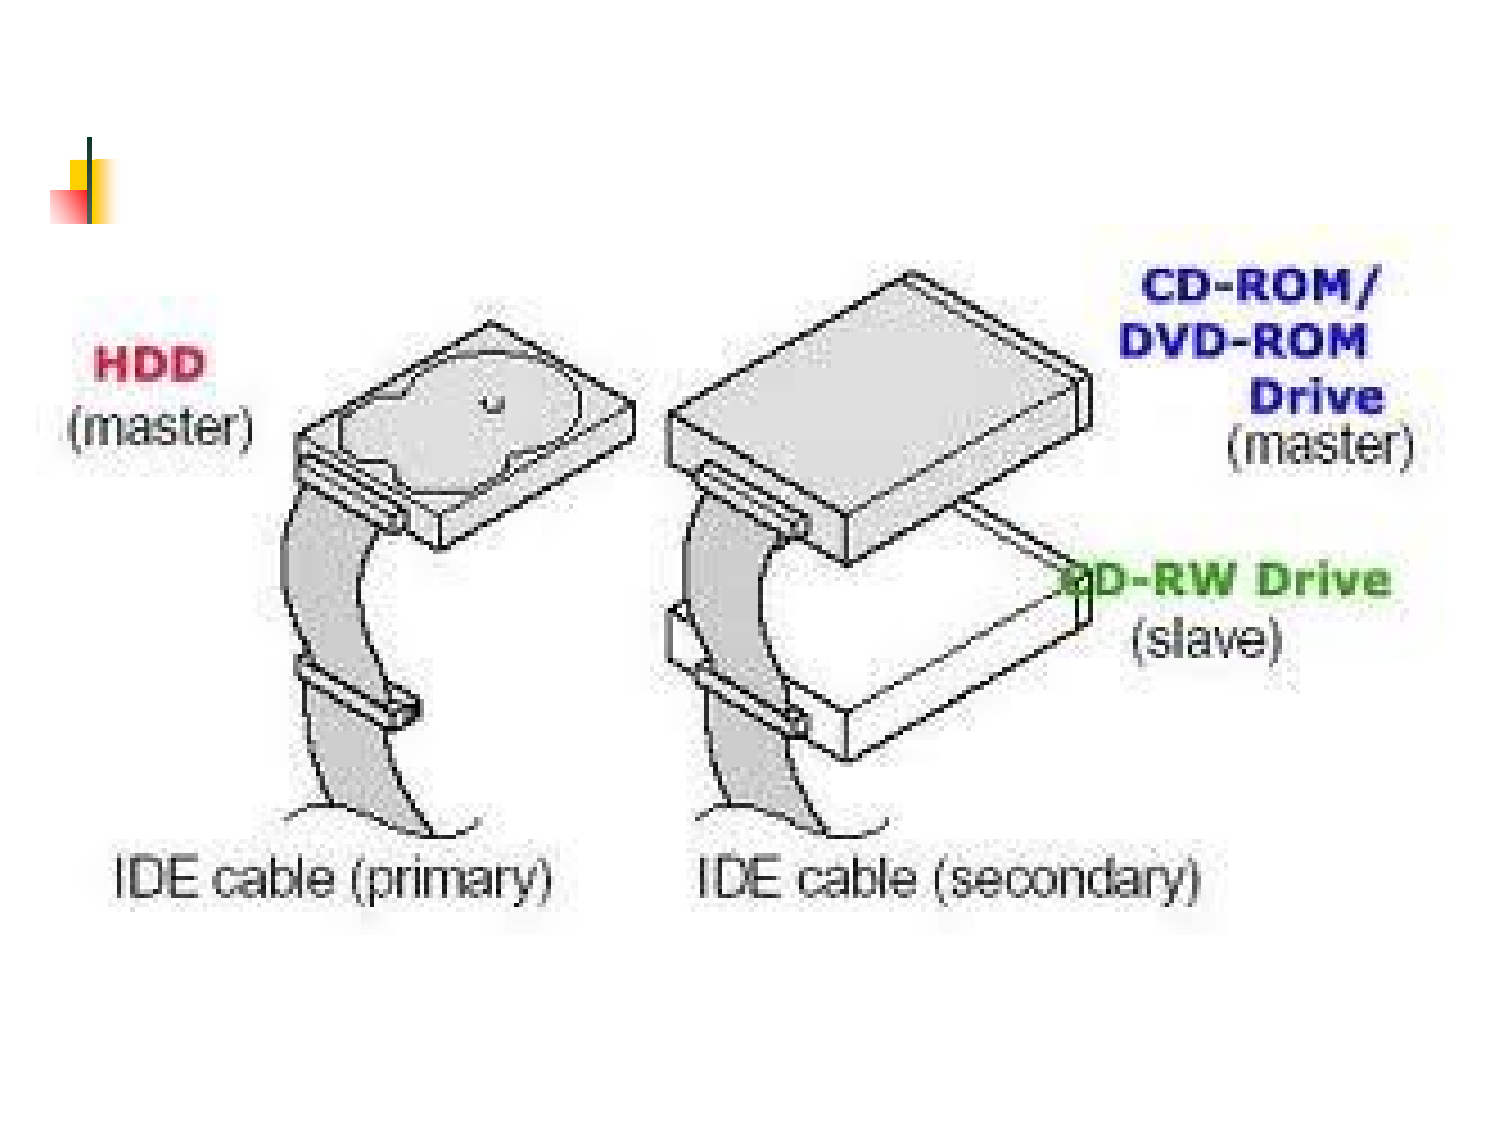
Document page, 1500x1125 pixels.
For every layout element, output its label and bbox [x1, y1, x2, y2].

picture [0, 137, 1451, 935]
